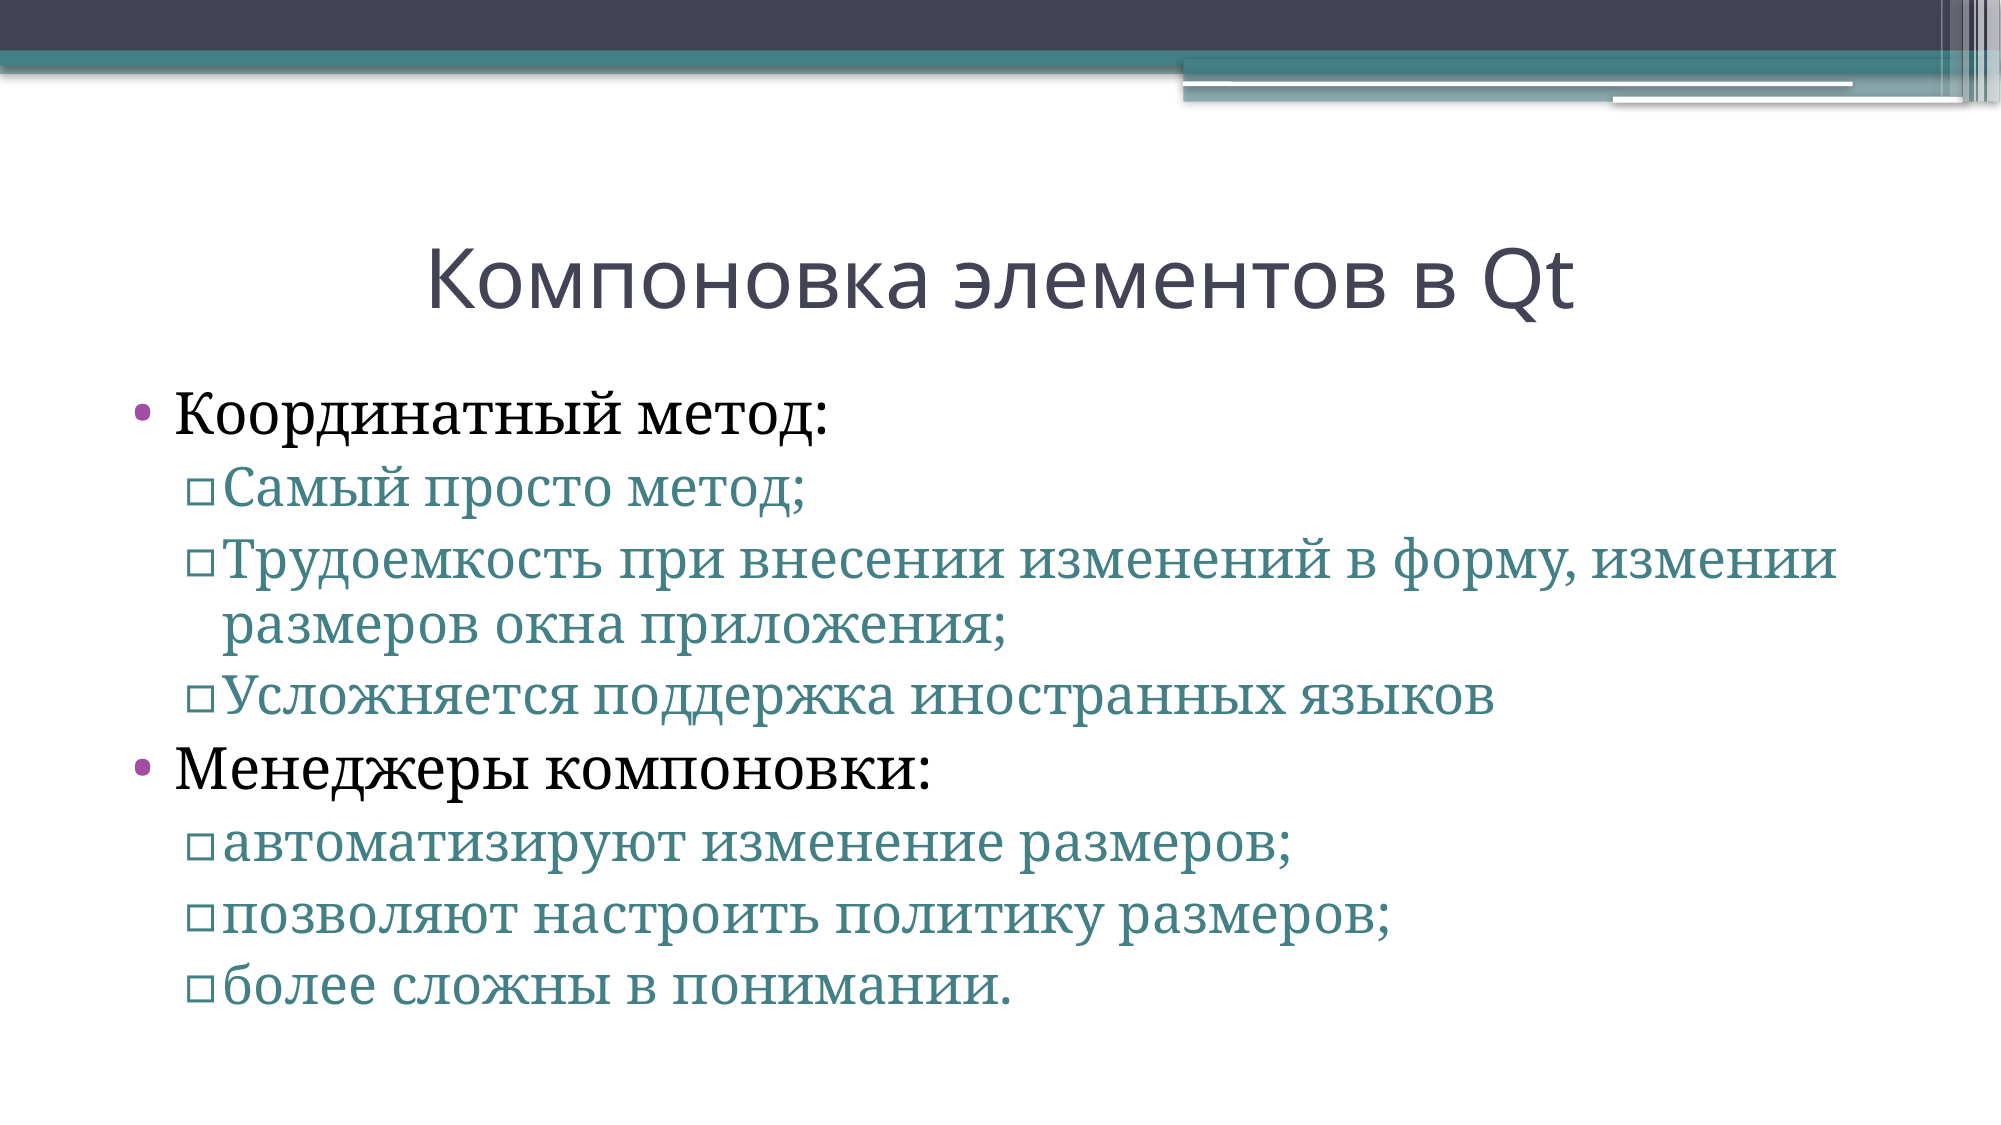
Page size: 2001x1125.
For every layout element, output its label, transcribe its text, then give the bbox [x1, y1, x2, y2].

list Координатный метод: Самый просто метод; Трудоемкость при внесении изменений в форму, измении размеров окна приложения; Усложняется поддержка иностранных языков Менеджеры компоновки: автоматизируют изменение размеров; позволяют настроить политику размеров; более сложны в понимании. [99, 368, 1900, 1079]
title Компоновка элементов в Qt [99, 187, 1900, 363]
